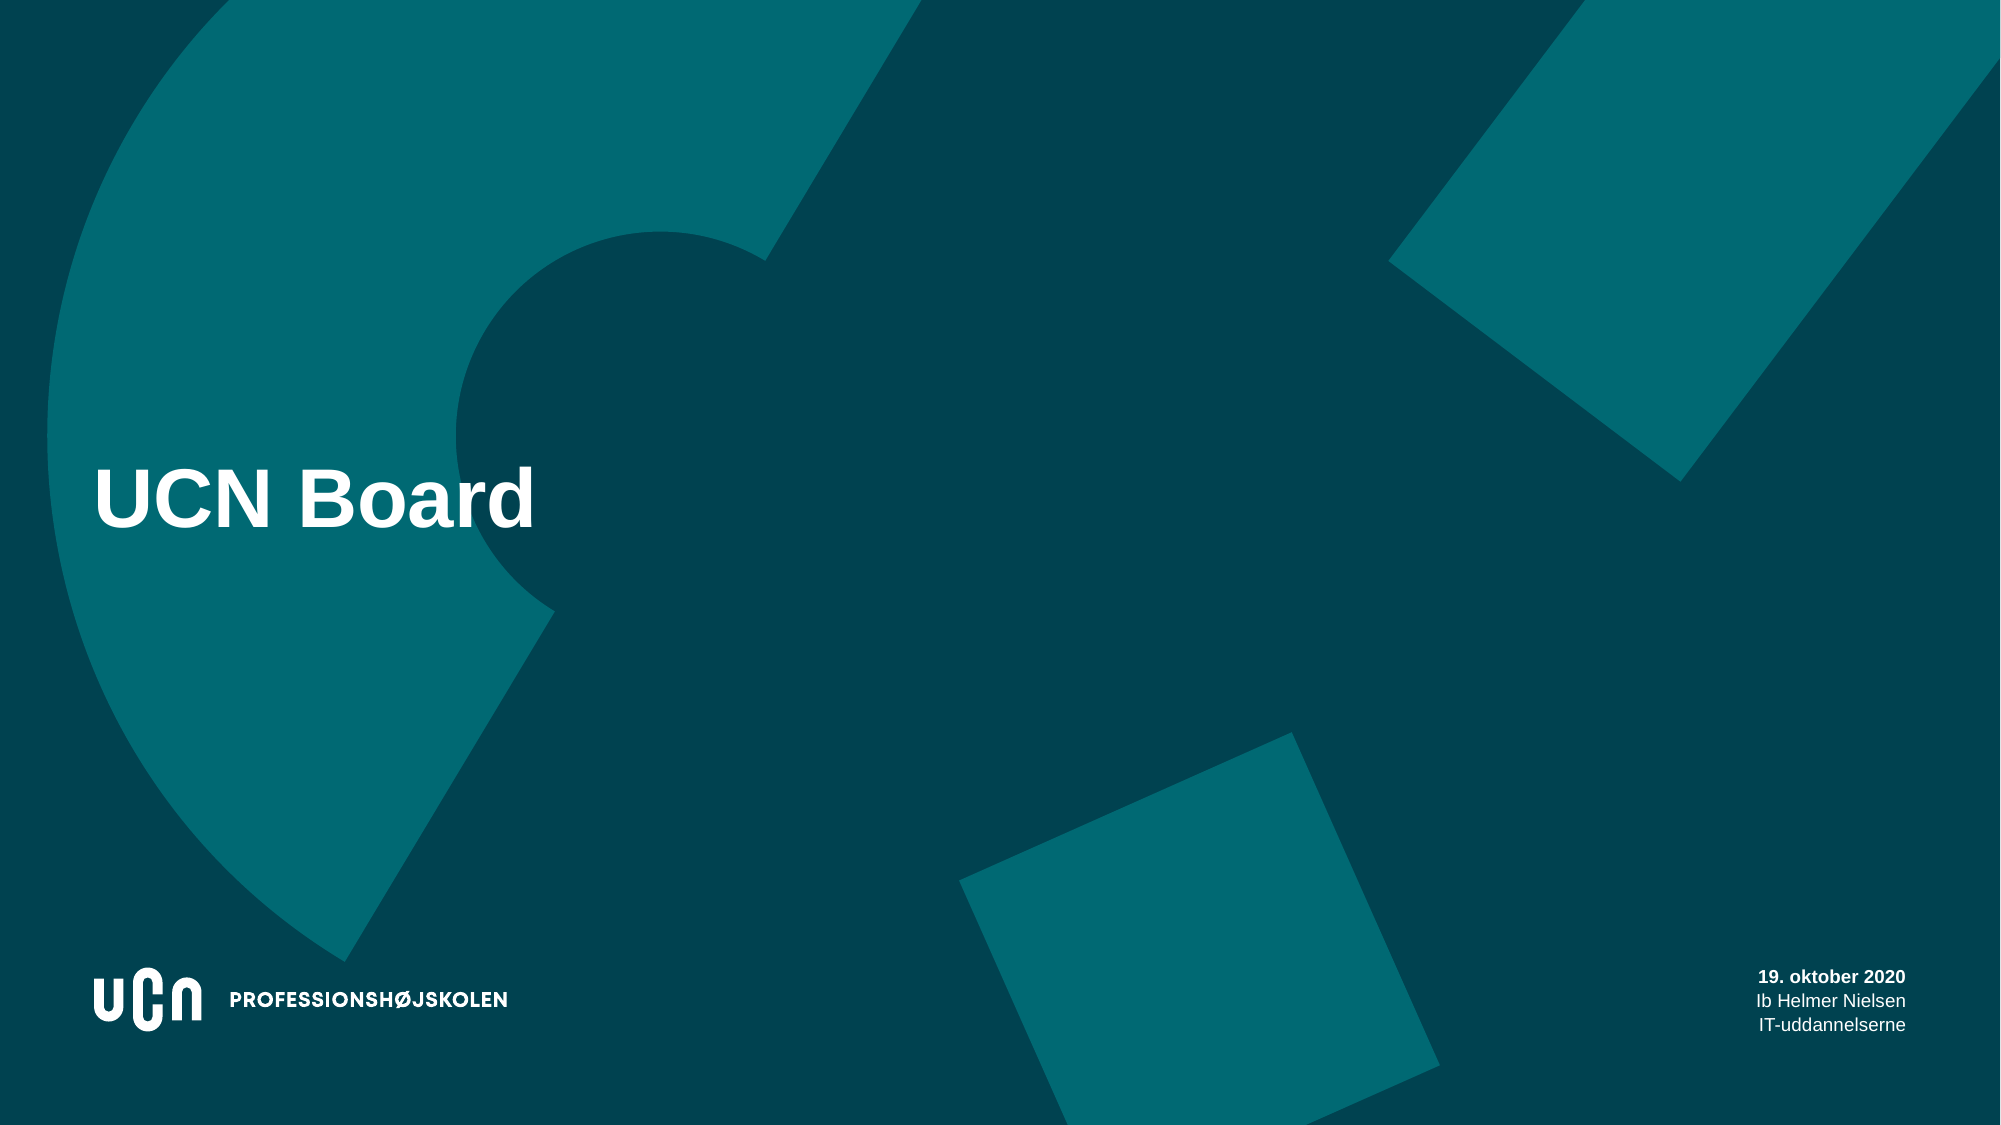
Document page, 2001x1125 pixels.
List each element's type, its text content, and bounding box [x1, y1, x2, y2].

title UCN Board [93, 358, 1500, 545]
